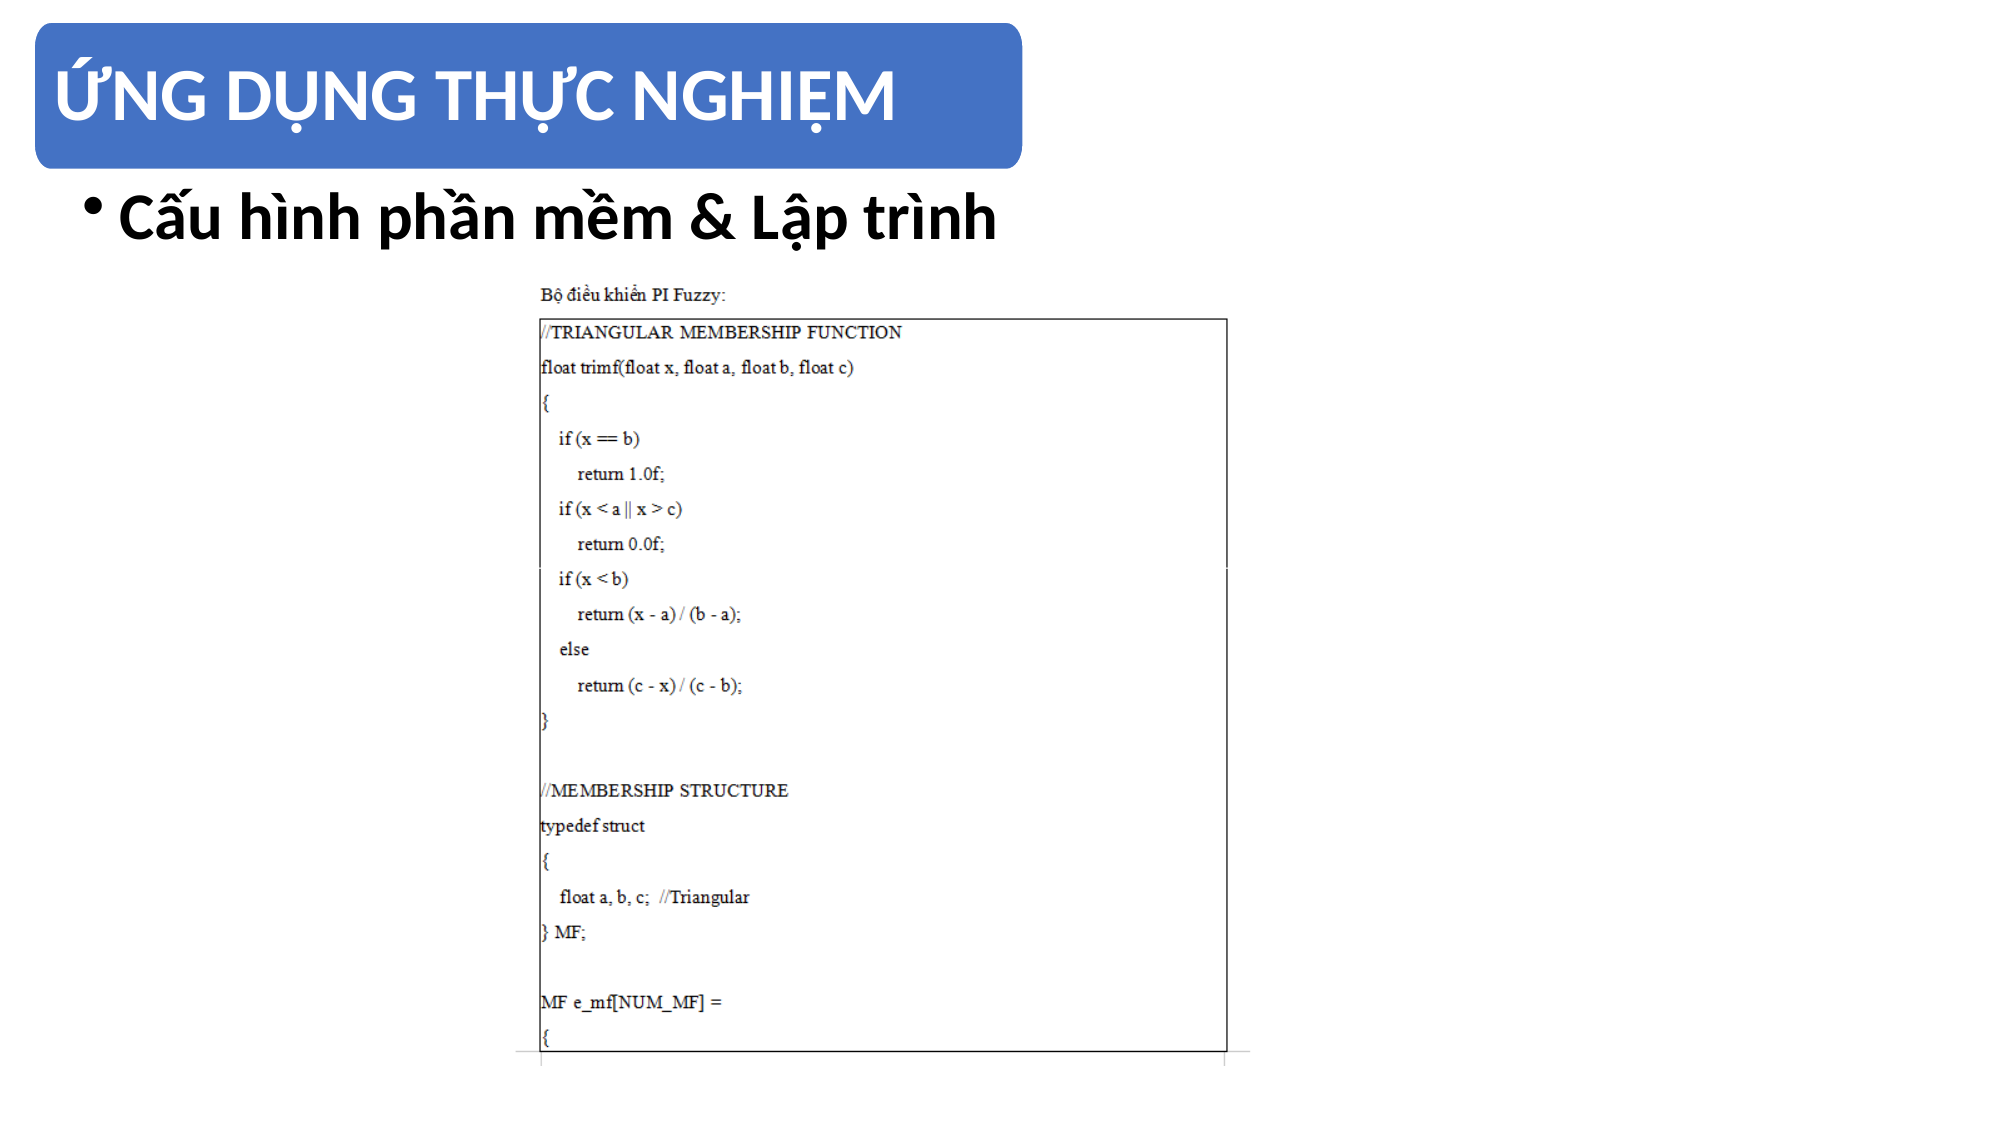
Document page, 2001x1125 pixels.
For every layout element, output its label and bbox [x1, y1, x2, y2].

text_box [33, 21, 1043, 275]
picture [512, 281, 1279, 1066]
